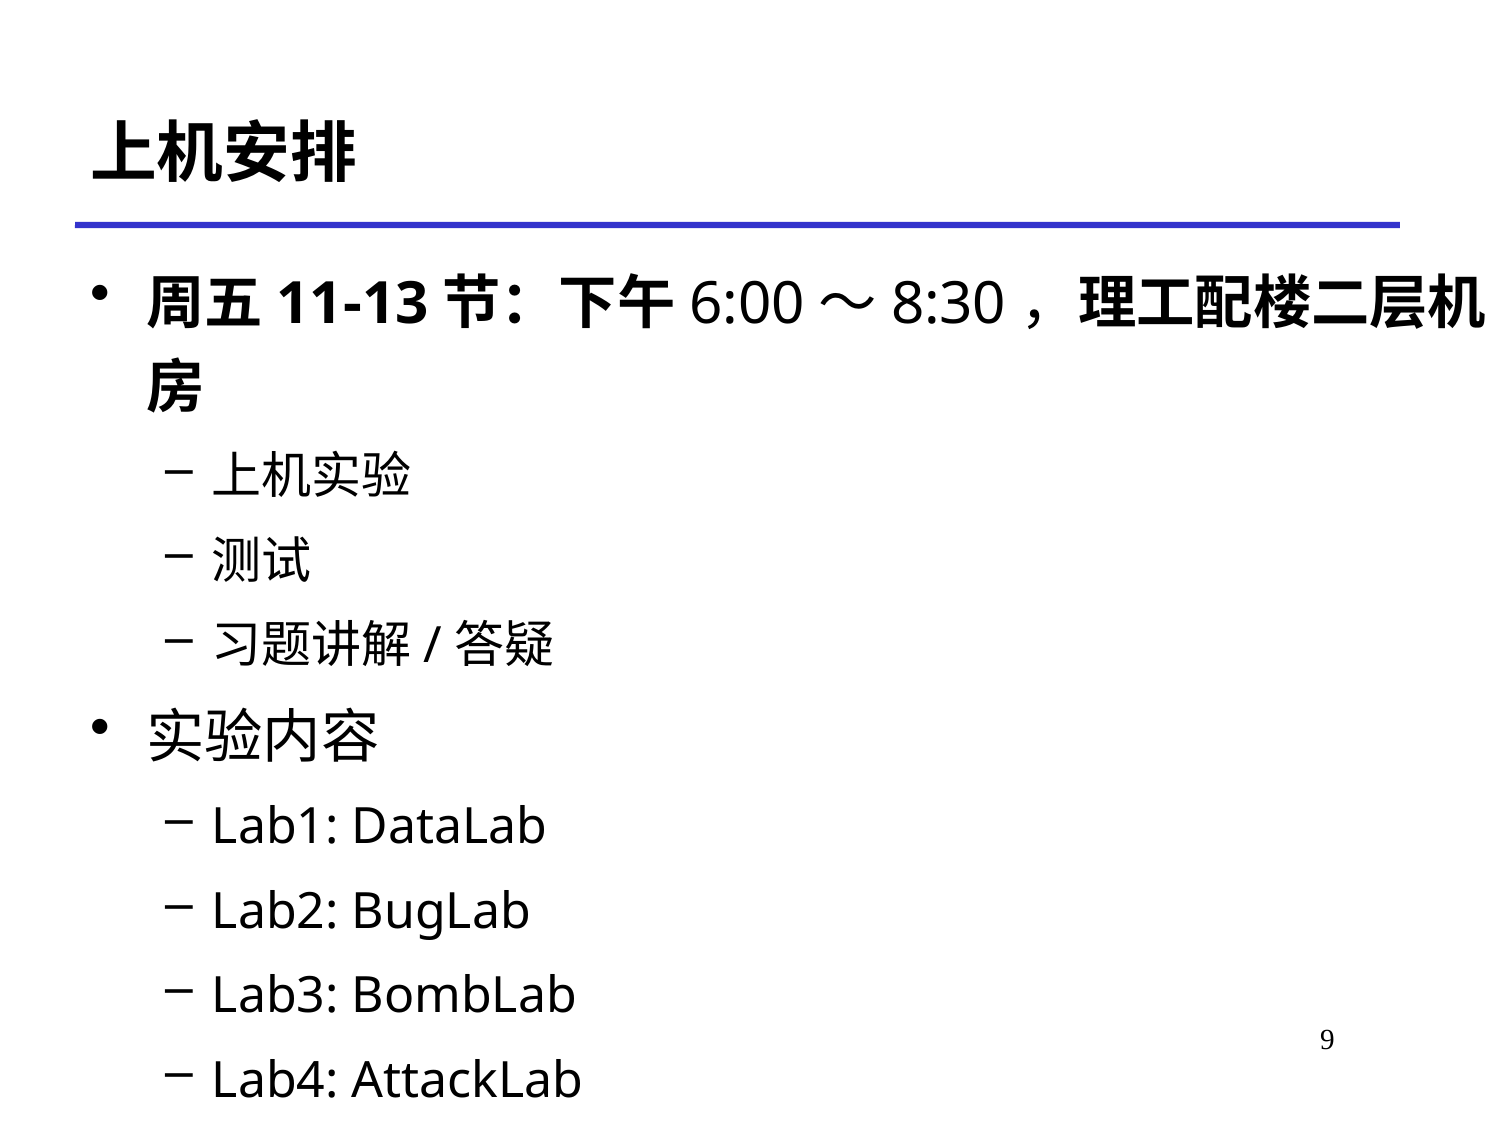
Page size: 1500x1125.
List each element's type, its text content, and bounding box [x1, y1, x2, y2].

title 上机安排 [75, 75, 1400, 225]
list 周五11-13节：下午6:00～8:30，理工配楼二层机房 上机实验 测试 习题讲解/答疑 实验内容 Lab1: DataLab Lab2: BugLab Lab3: BombLab Lab4: AttackLab Lab5: CacheLab [75, 243, 1500, 1106]
